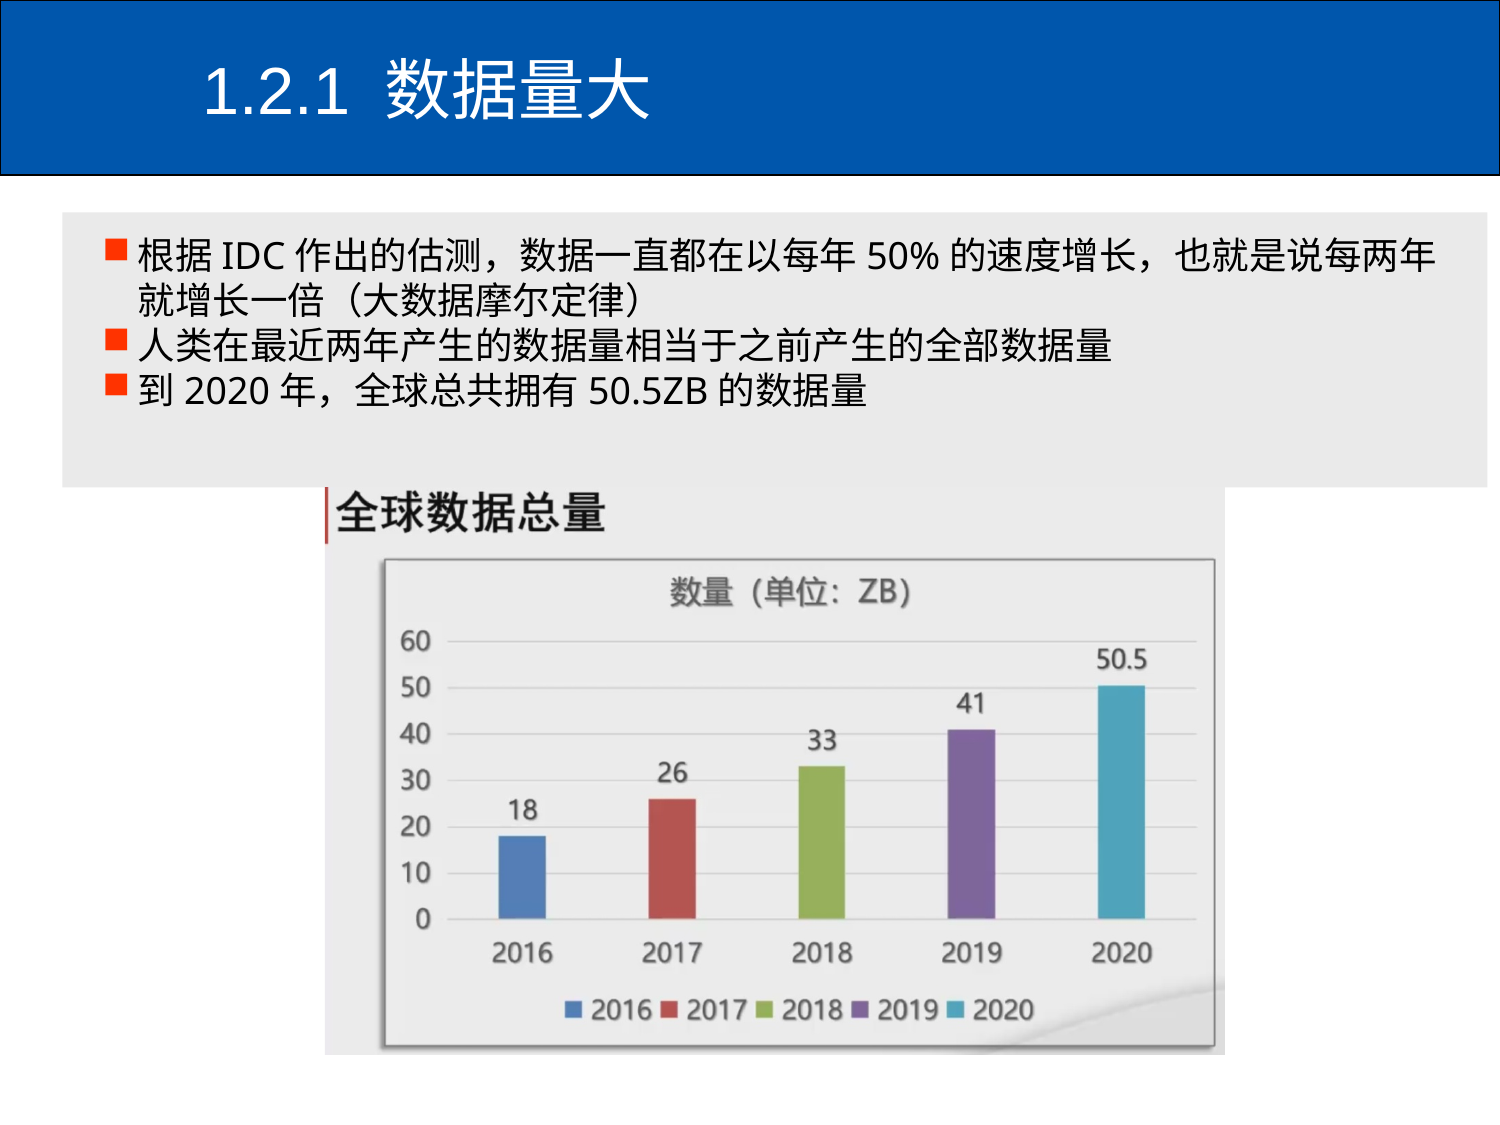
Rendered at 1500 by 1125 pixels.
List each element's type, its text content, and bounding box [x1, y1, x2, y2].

title 1.2.1 数据量大 [187, 12, 1500, 163]
text_box 根据IDC作出的估测，数据一直都在以每年50%的速度增长，也就是说每两年就增长一倍（大数据摩尔定律） 人类在最近两年产生的数据量相当于之前产生的全部数据量 到2020年，全球总共拥有50.5ZB的数据量 [87, 224, 1475, 420]
text_box [62, 212, 1488, 488]
picture [324, 487, 1226, 1056]
